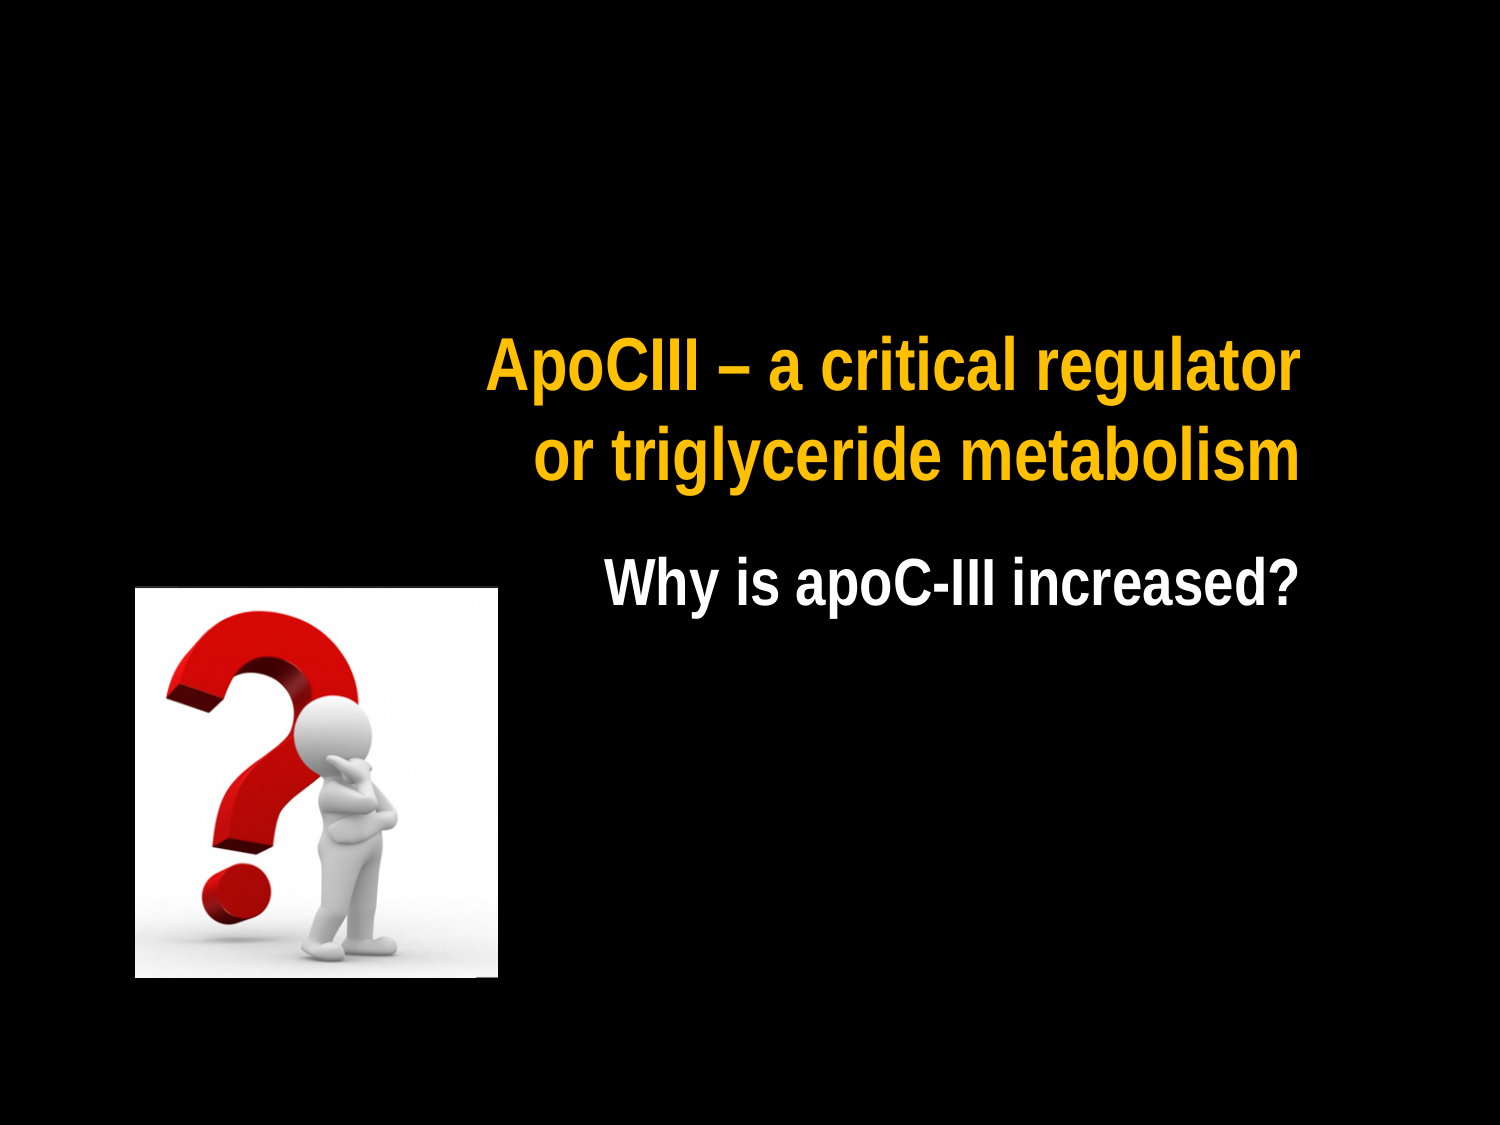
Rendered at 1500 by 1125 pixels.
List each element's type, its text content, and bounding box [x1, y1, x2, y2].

text_box ApoCIII – a critical regulator or triglyceride metabolism Why is apoC-III increased? [442, 260, 1317, 676]
picture [135, 585, 498, 978]
